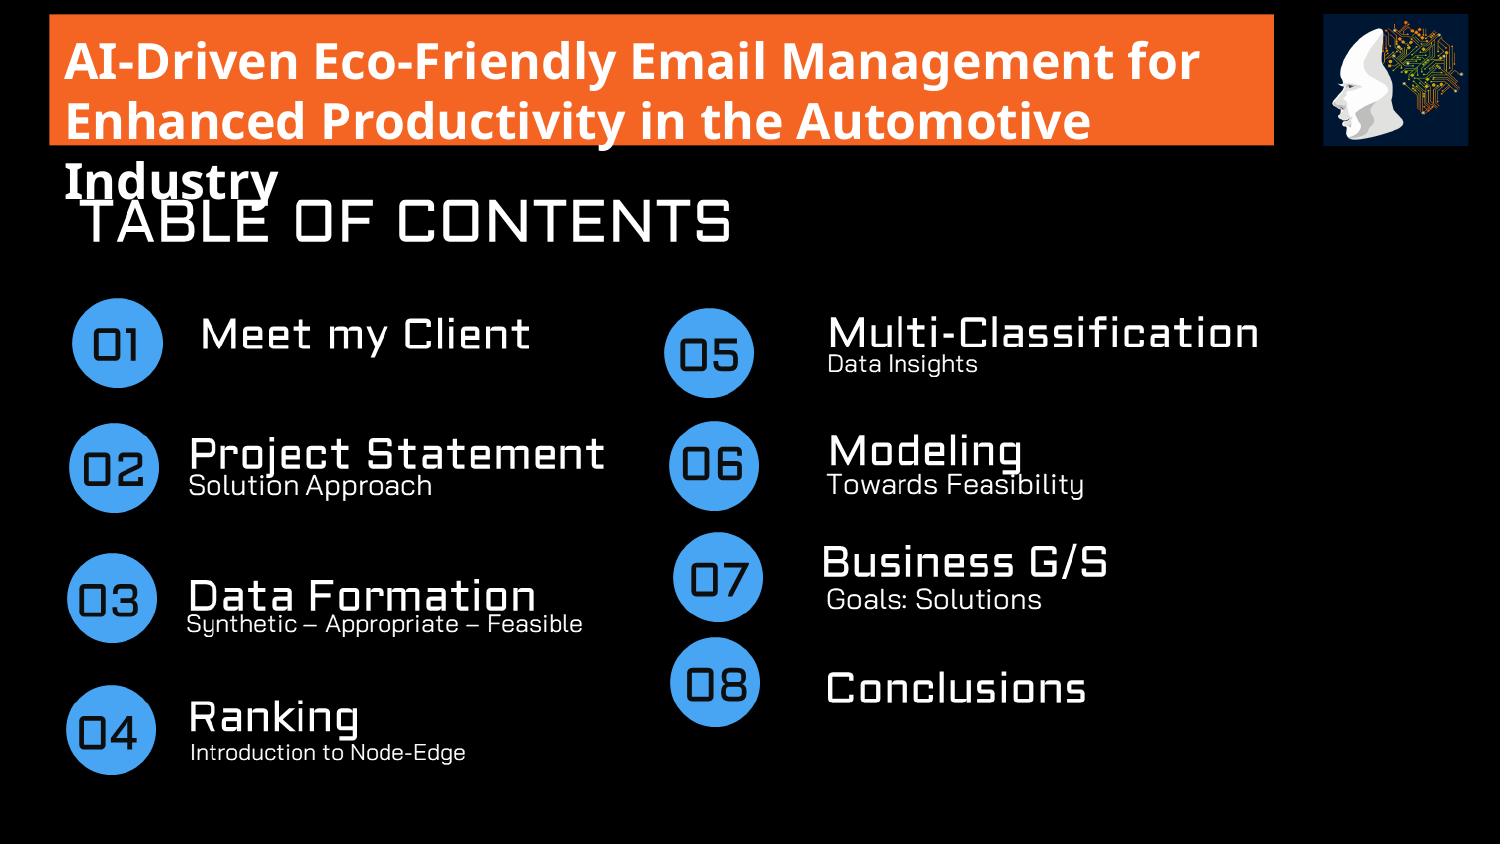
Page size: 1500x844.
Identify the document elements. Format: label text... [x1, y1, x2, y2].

picture [39, 168, 1331, 793]
title AI-Driven Eco-Friendly Email Management for Enhanced Productivity in the Automotive Industry [49, 14, 1274, 146]
picture [1323, 14, 1469, 146]
